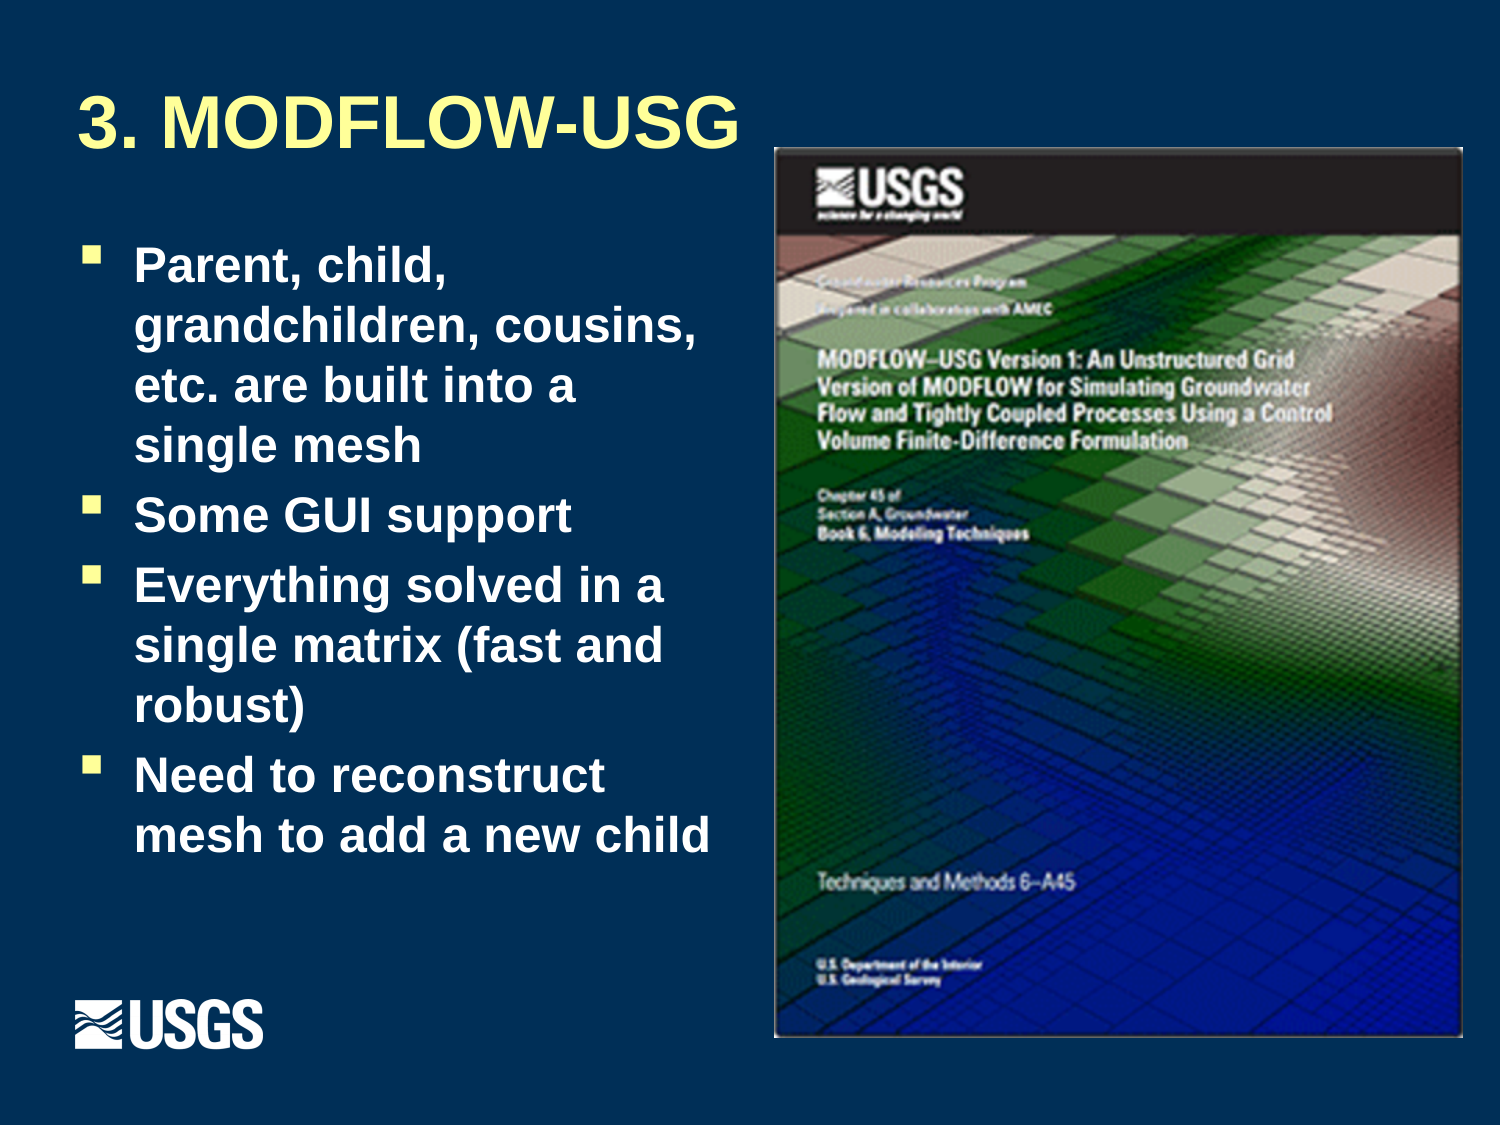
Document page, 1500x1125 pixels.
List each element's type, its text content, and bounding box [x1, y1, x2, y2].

list Parent, child, grandchildren, cousins, etc. are built into a single mesh Some GUI support Everything solved in a single matrix (fast and robust) Need to reconstruct mesh to add a new child [62, 224, 732, 963]
picture [774, 147, 1463, 1038]
title 3. MODFLOW-USG [62, 24, 1425, 213]
